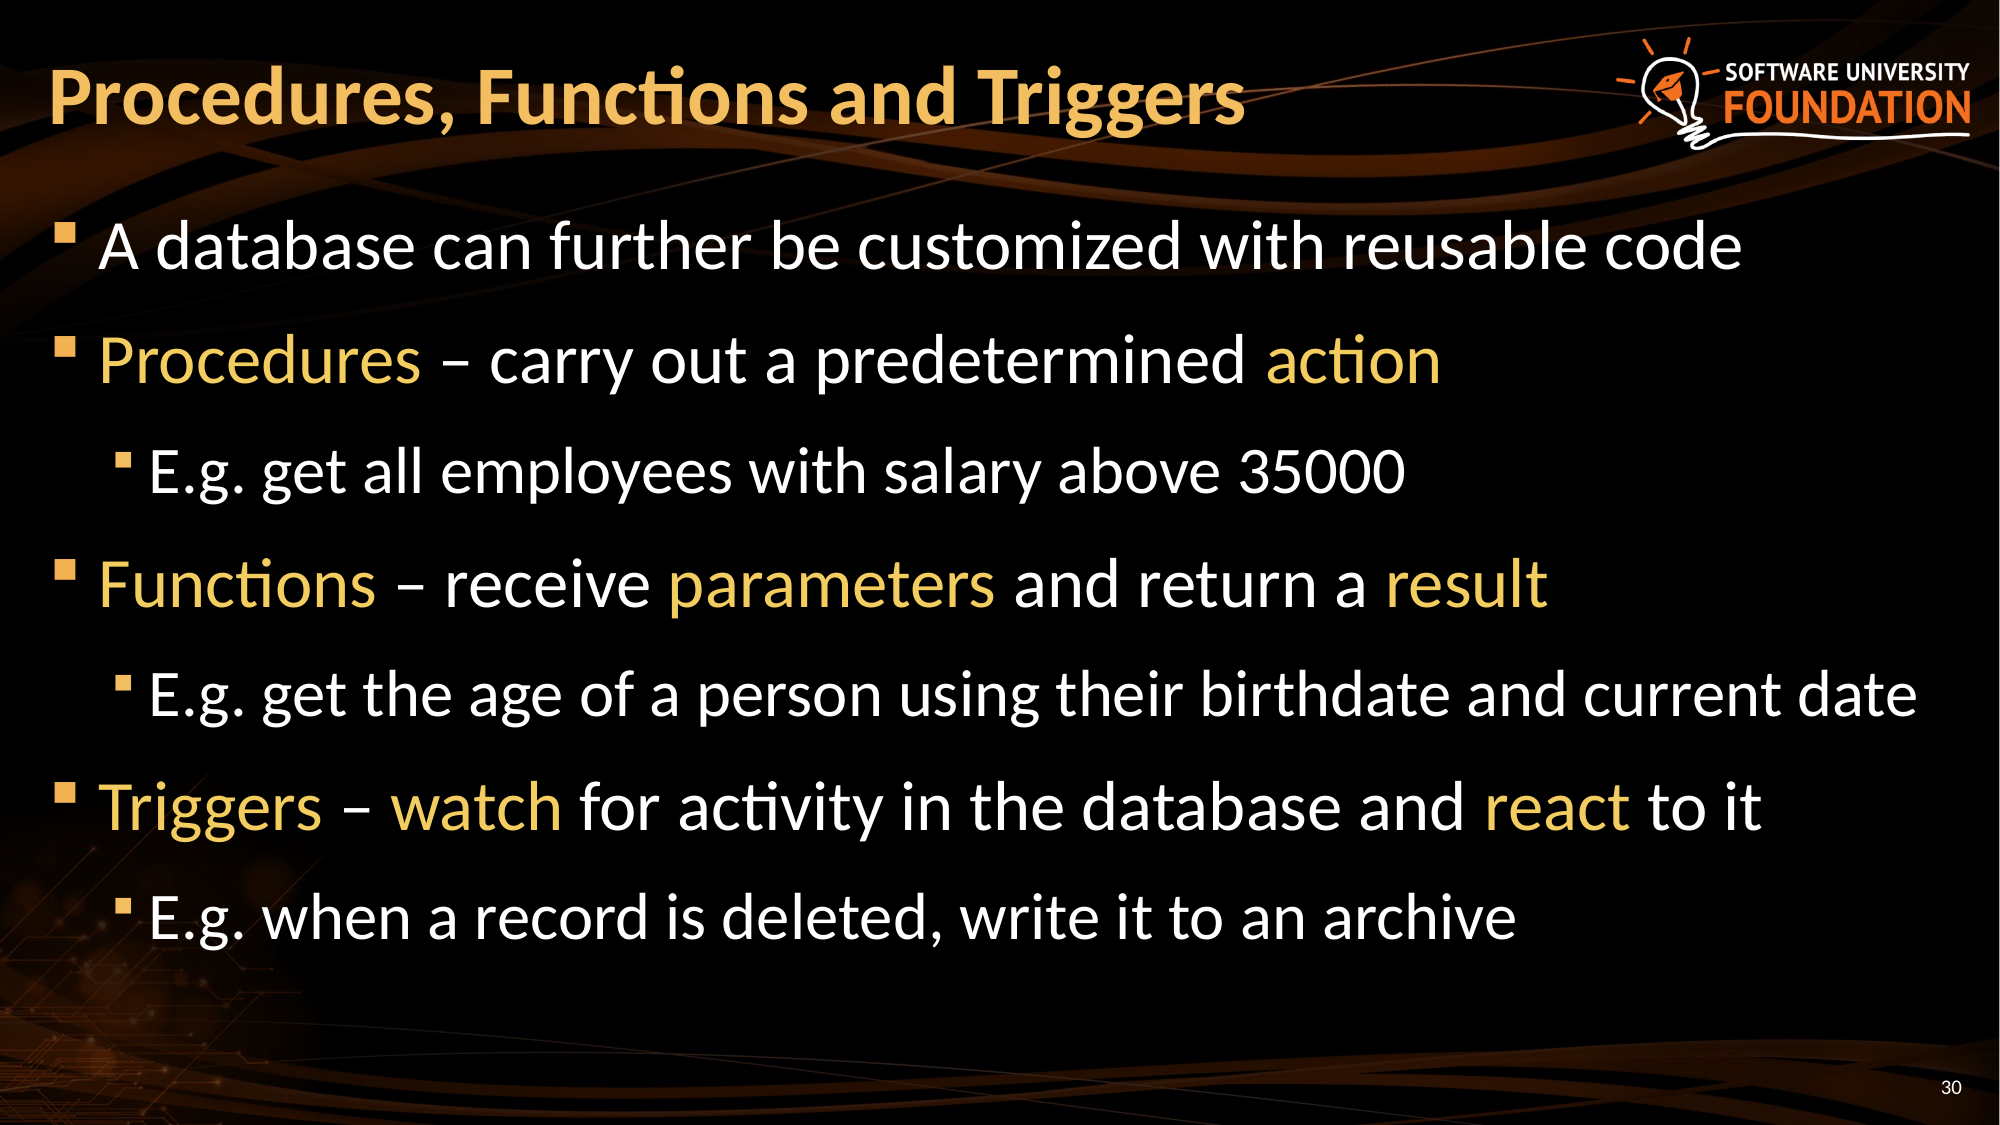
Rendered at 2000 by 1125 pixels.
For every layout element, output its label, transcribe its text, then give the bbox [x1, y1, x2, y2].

title Procedures, Functions and Triggers [30, 6, 1602, 189]
list A database can further be customized with reusable code Procedures – carry out a predetermined action E.g. get all employees with salary above 35000 Functions – receive parameters and return a result E.g. get the age of a person using their birthdate and current date Triggers – watch for activity in the database and react to it E.g. when a record is deleted, write it to an archive [31, 188, 1968, 1103]
picture [0, 0, 2000, 1125]
